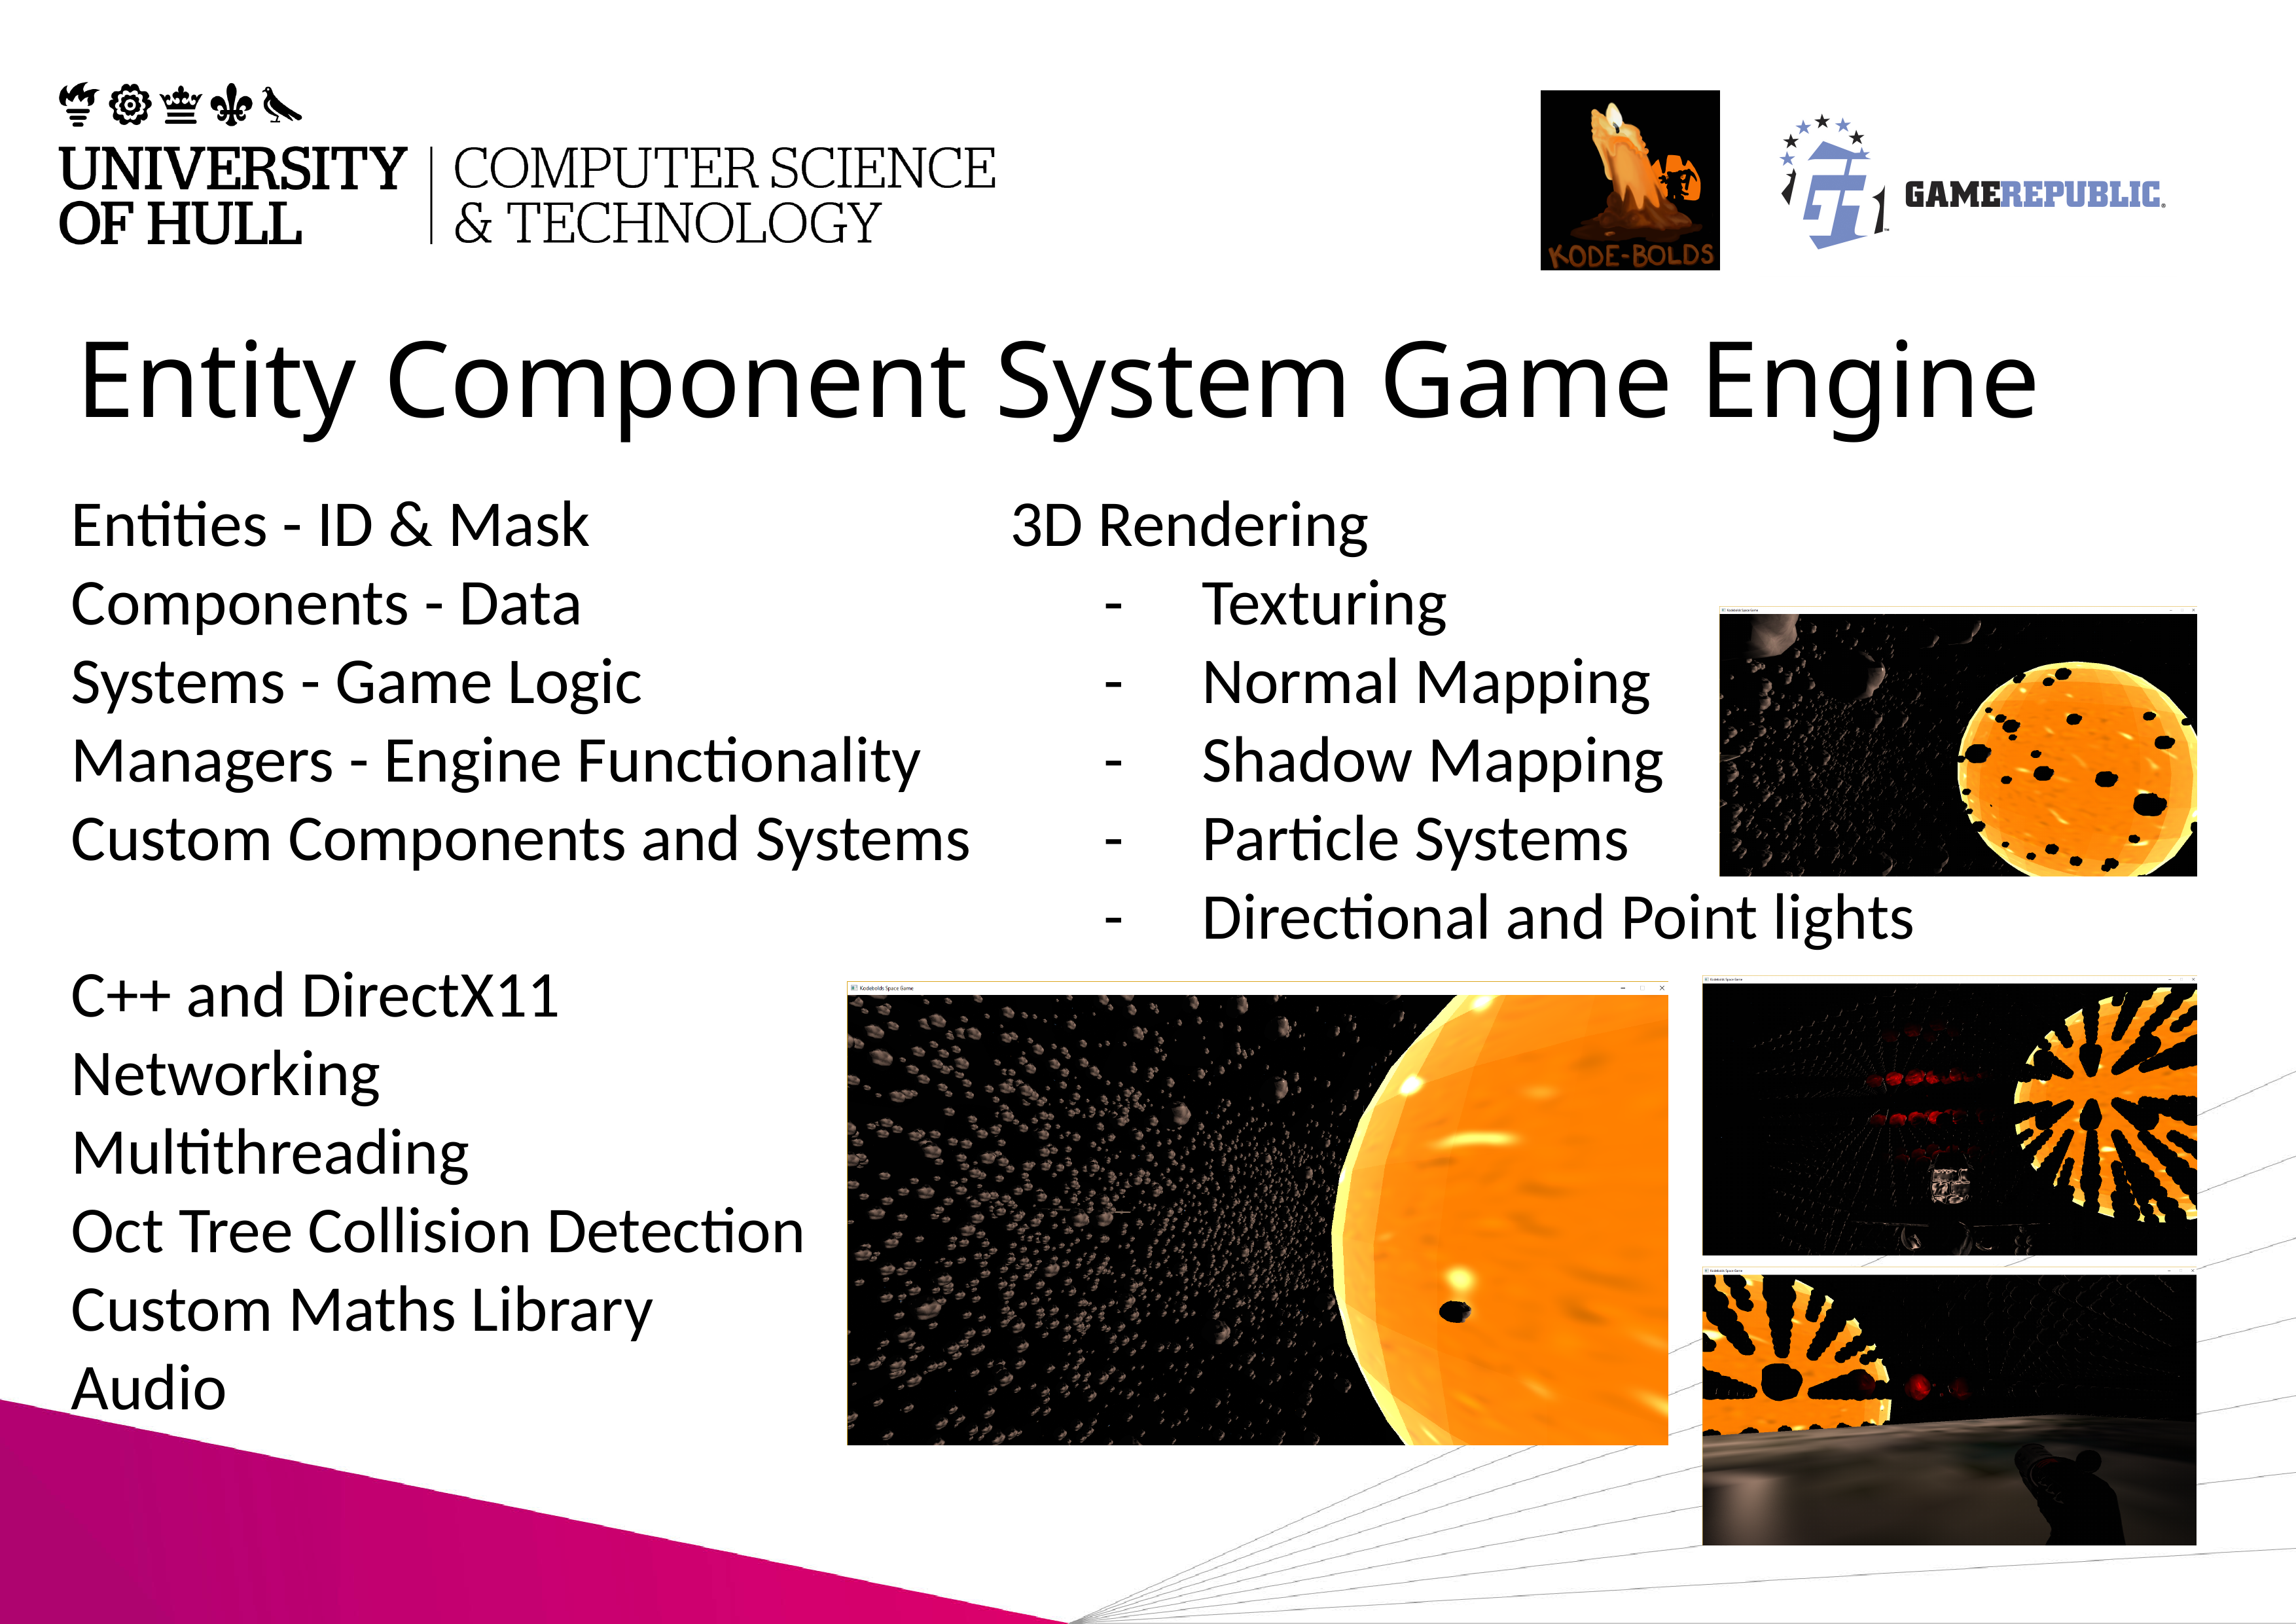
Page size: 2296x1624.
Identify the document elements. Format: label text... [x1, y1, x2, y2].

picture [0, 0, 2296, 1624]
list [1541, 90, 1720, 270]
title Entity Component System Game Engine [66, 226, 2216, 540]
text_box Entities - ID & Mask Components - Data Systems - Game Logic Managers - Engine Functionality Custom Components and Systems C++ and DirectX11 Networking Multithreading Oct Tree Collision Detection Custom Maths Library Audio 3D Rendering - Texturing - Normal Mapping - Shadow Mapping - Particle Systems - Directional and Point lights [62, 476, 1959, 1467]
